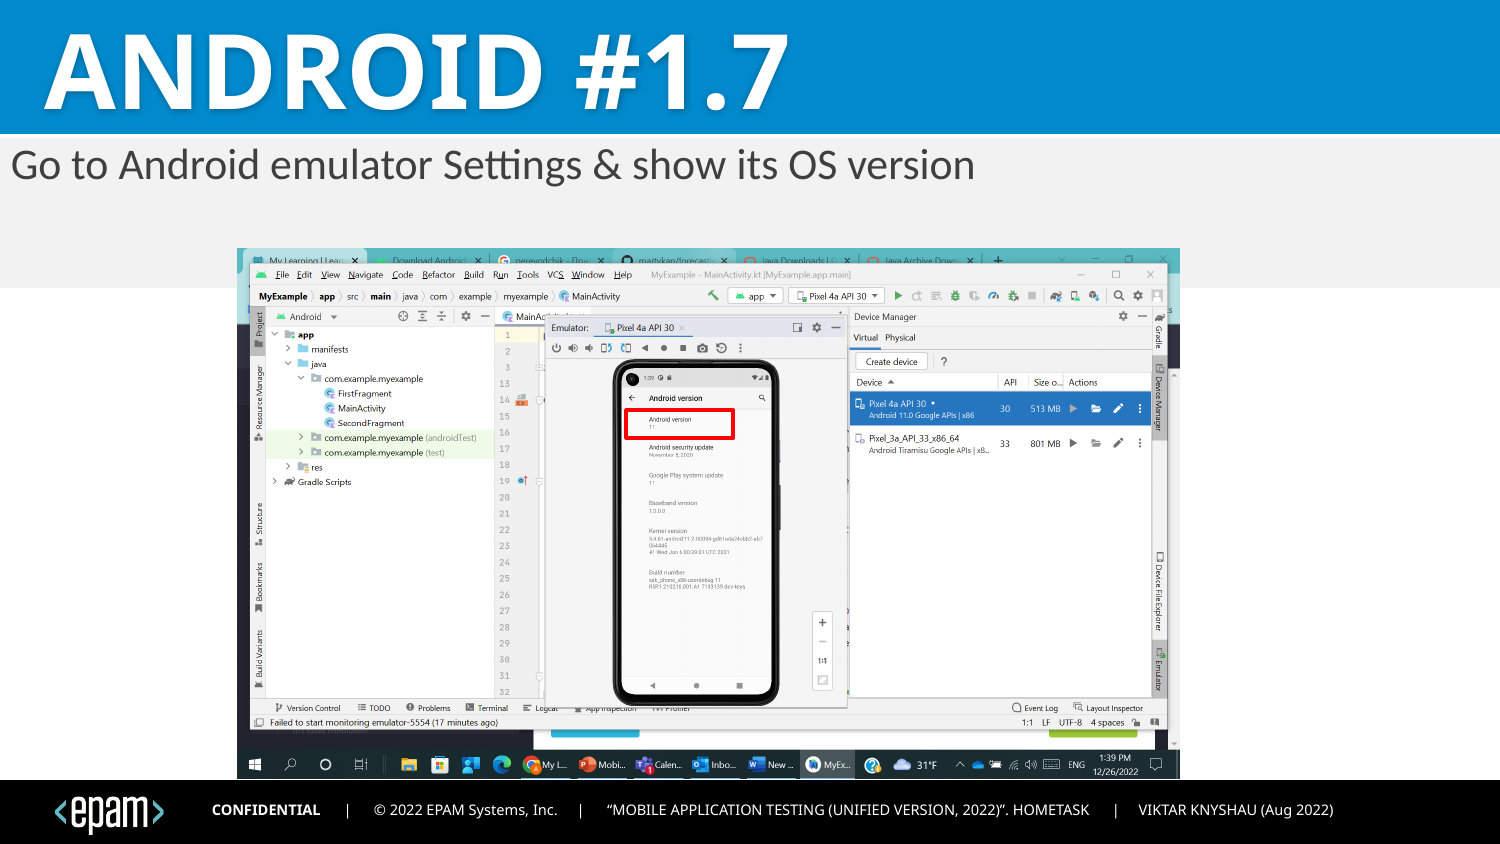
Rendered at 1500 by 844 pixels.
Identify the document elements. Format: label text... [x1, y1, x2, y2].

picture [0, 780, 1500, 844]
picture [237, 248, 1180, 779]
list ANDROID #1.7 [0, 0, 1500, 136]
list Go to Android emulator Settings & show its OS version [0, 136, 1500, 288]
